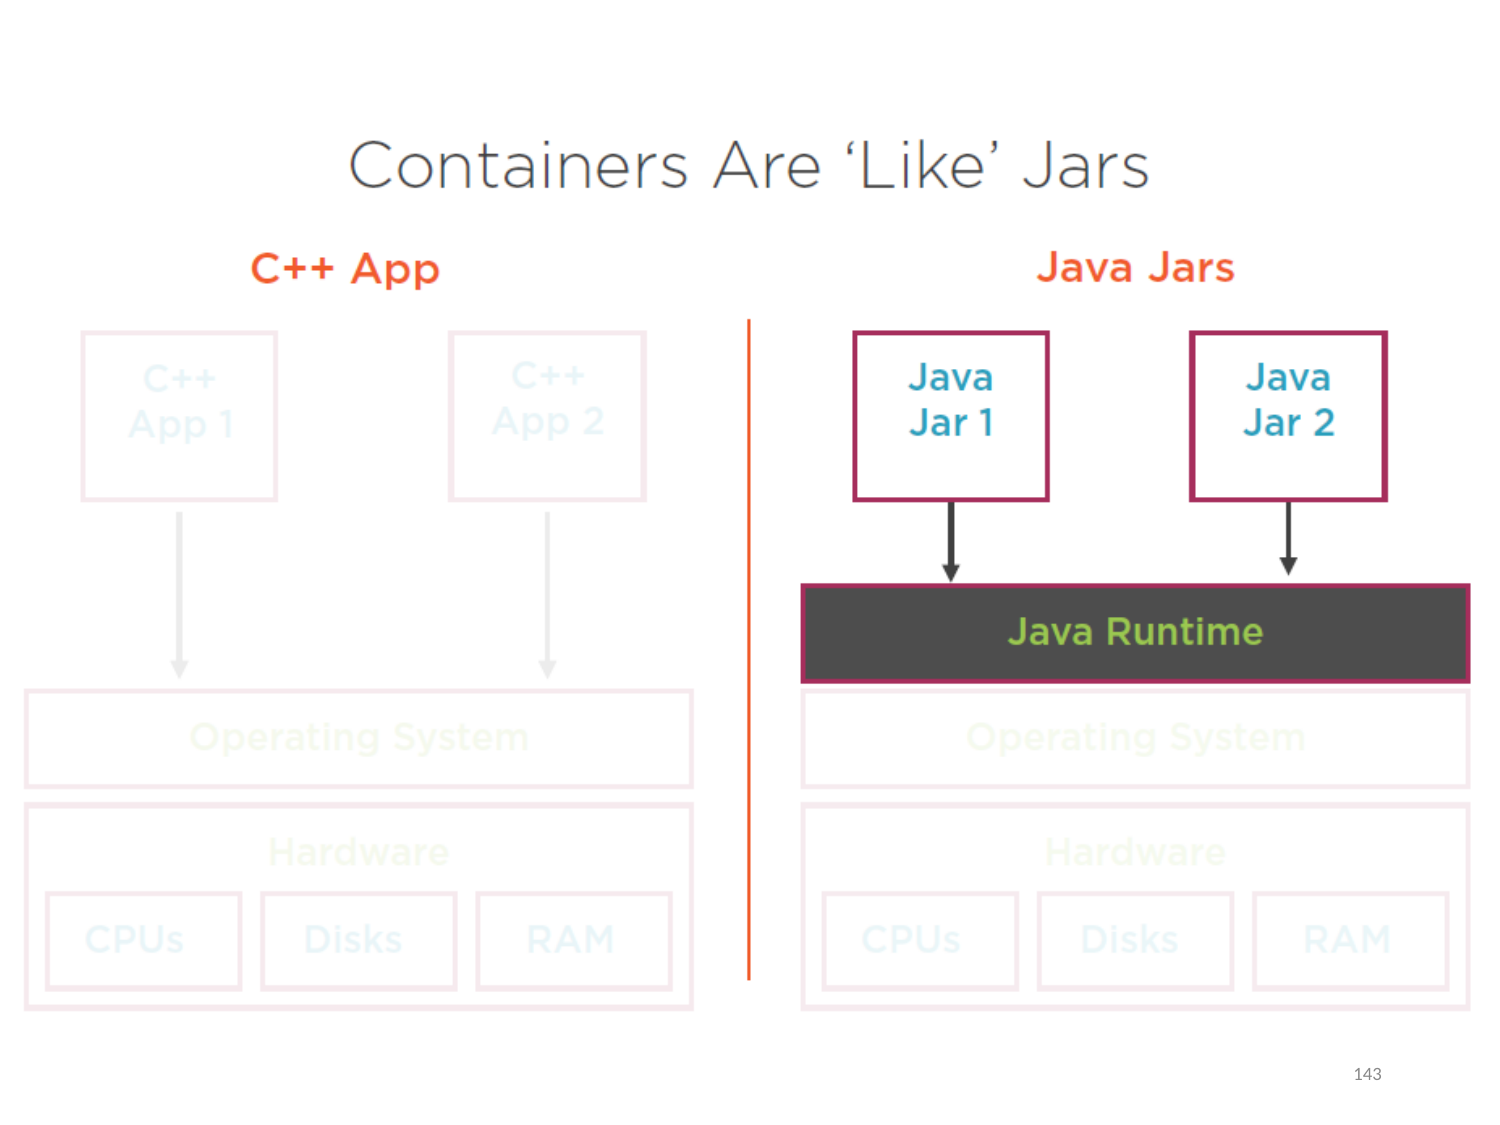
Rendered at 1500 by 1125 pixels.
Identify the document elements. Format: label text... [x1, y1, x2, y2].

picture [0, 99, 1500, 1026]
text_box 143 [1059, 1042, 1397, 1103]
